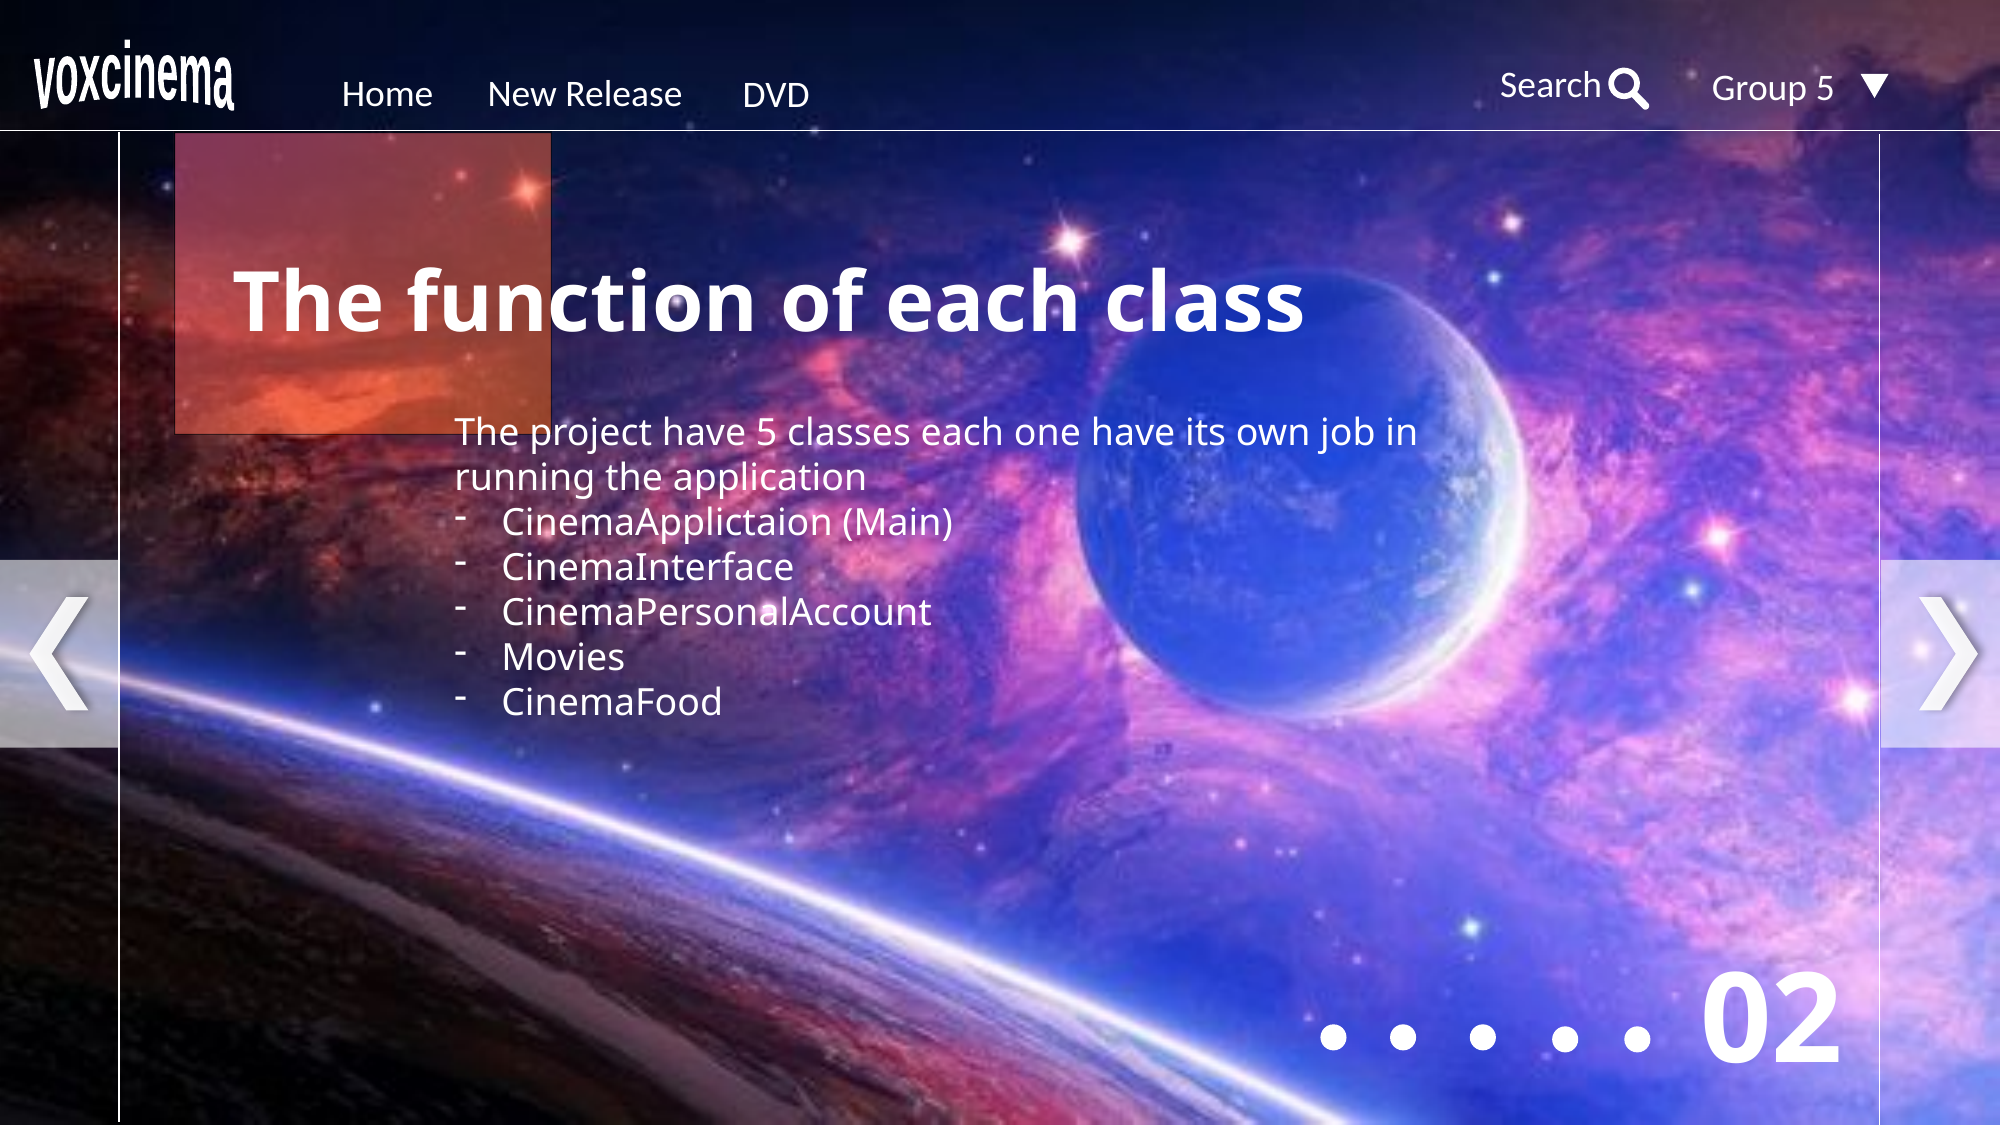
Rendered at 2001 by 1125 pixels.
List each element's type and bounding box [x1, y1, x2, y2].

text_box [1696, 55, 1889, 117]
picture [0, 131, 118, 559]
picture [0, 131, 2000, 1125]
text_box [1320, 1024, 1651, 1053]
text_box [0, 559, 119, 748]
picture [1880, 748, 2000, 1125]
picture [0, 0, 2000, 130]
text_box [1484, 52, 1641, 116]
text_box [1880, 559, 2000, 748]
